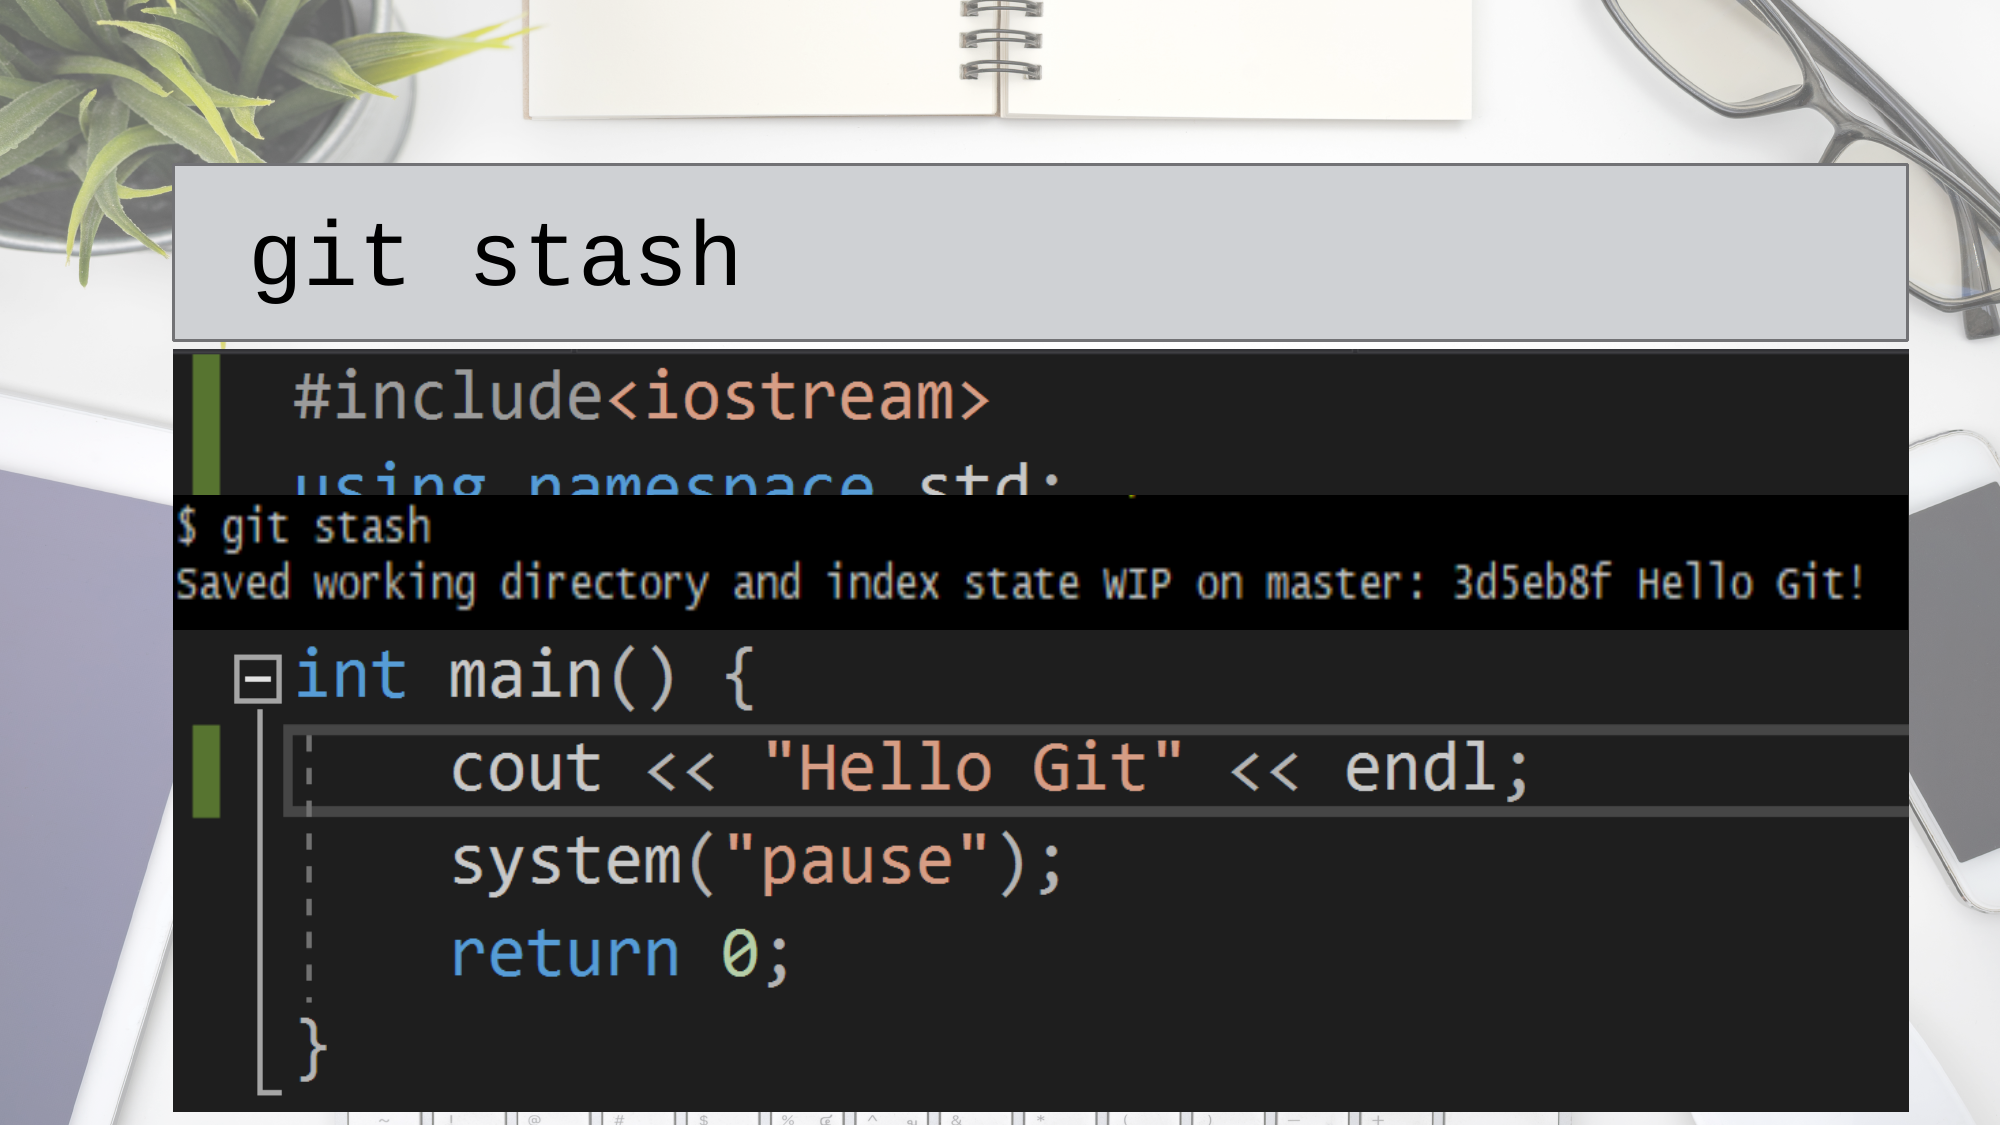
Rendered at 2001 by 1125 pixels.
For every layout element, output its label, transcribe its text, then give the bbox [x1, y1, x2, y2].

text_box git stash [173, 164, 1908, 341]
picture [172, 349, 1910, 1112]
